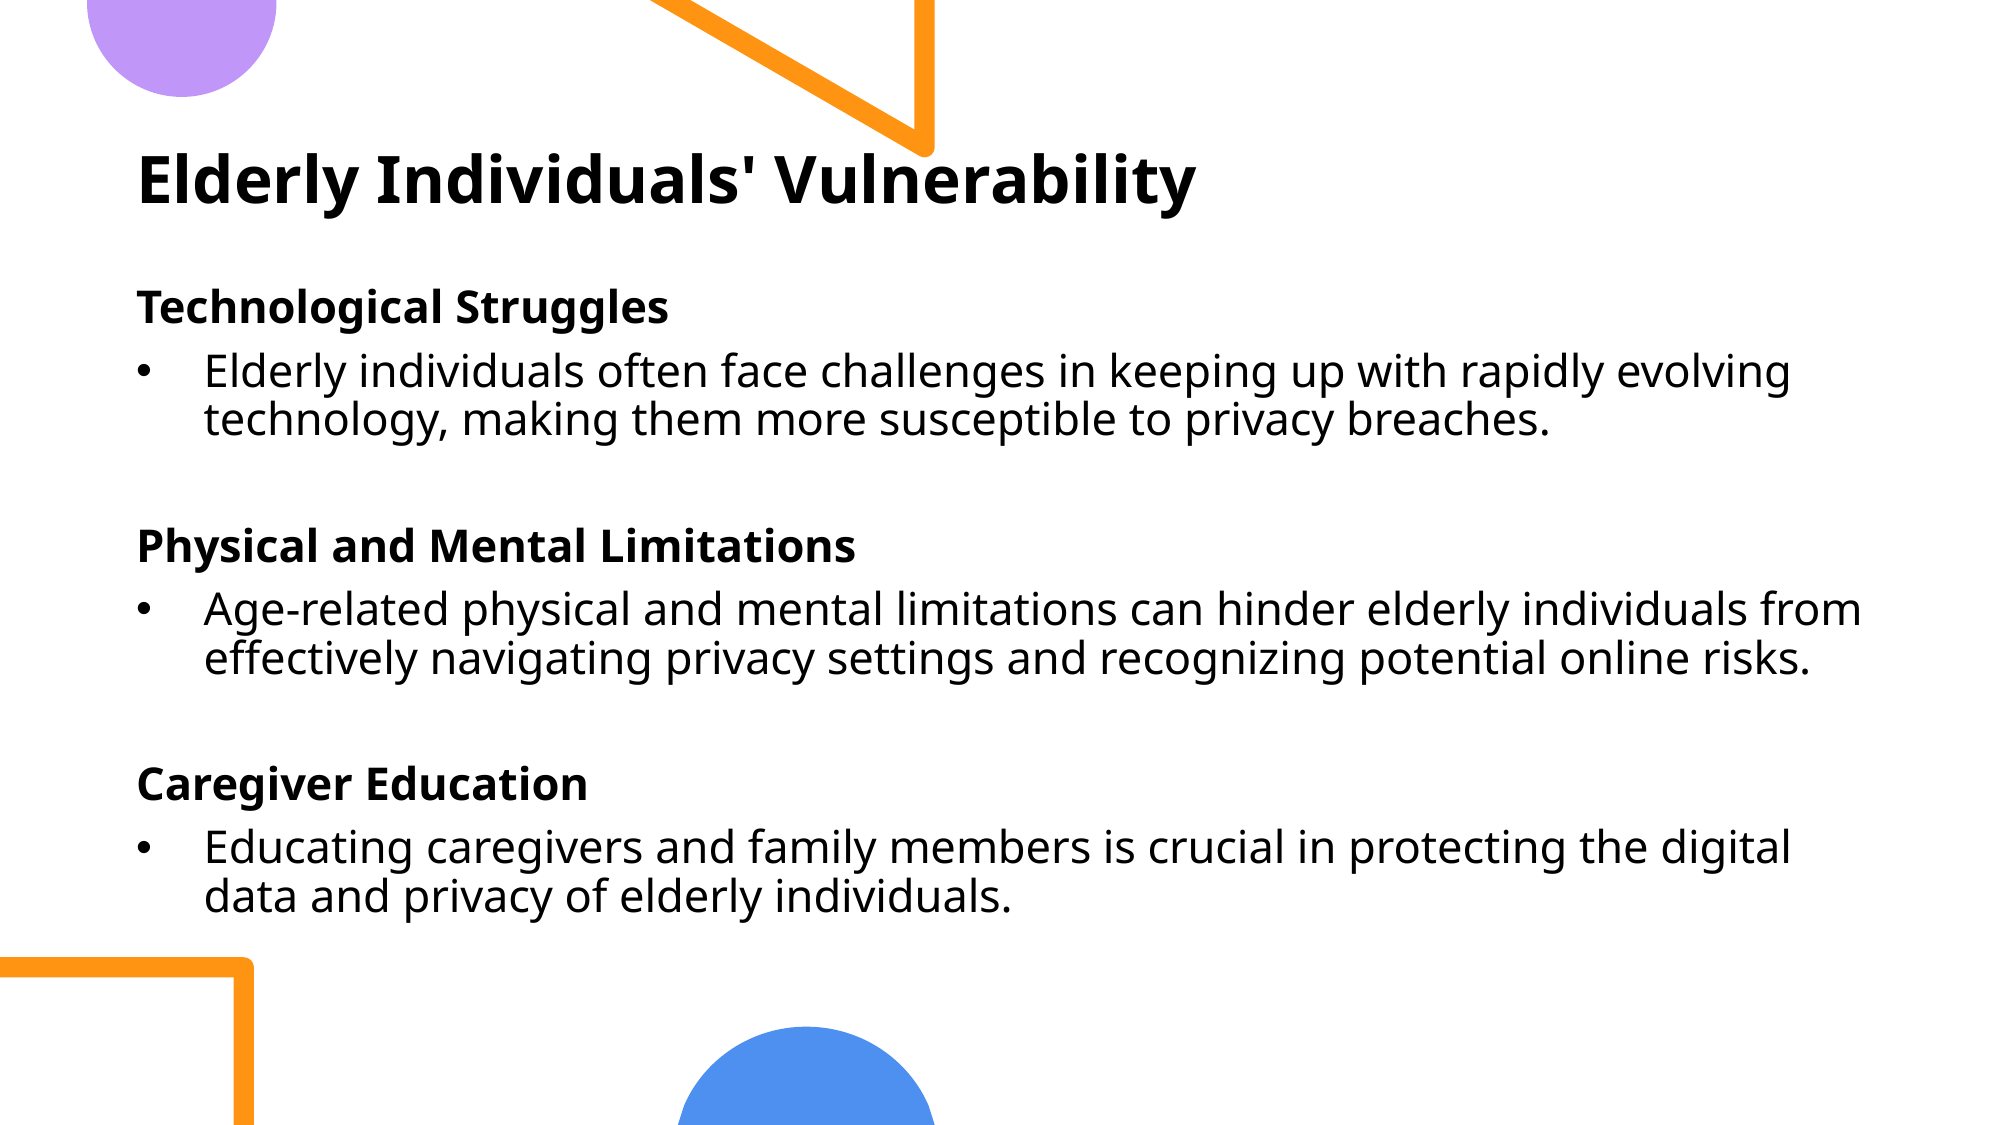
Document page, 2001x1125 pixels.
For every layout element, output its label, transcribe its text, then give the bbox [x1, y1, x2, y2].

list Elderly Individuals' Vulnerability Technological Struggles Elderly individuals often face challenges in keeping up with rapidly evolving technology, making them more susceptible to privacy breaches. Physical and Mental Limitations Age-related physical and mental limitations can hinder elderly individuals from effectively navigating privacy settings and recognizing potential online risks. Caregiver Education Educating caregivers and family members is crucial in protecting the digital data and privacy of elderly individuals. [121, 139, 1880, 986]
